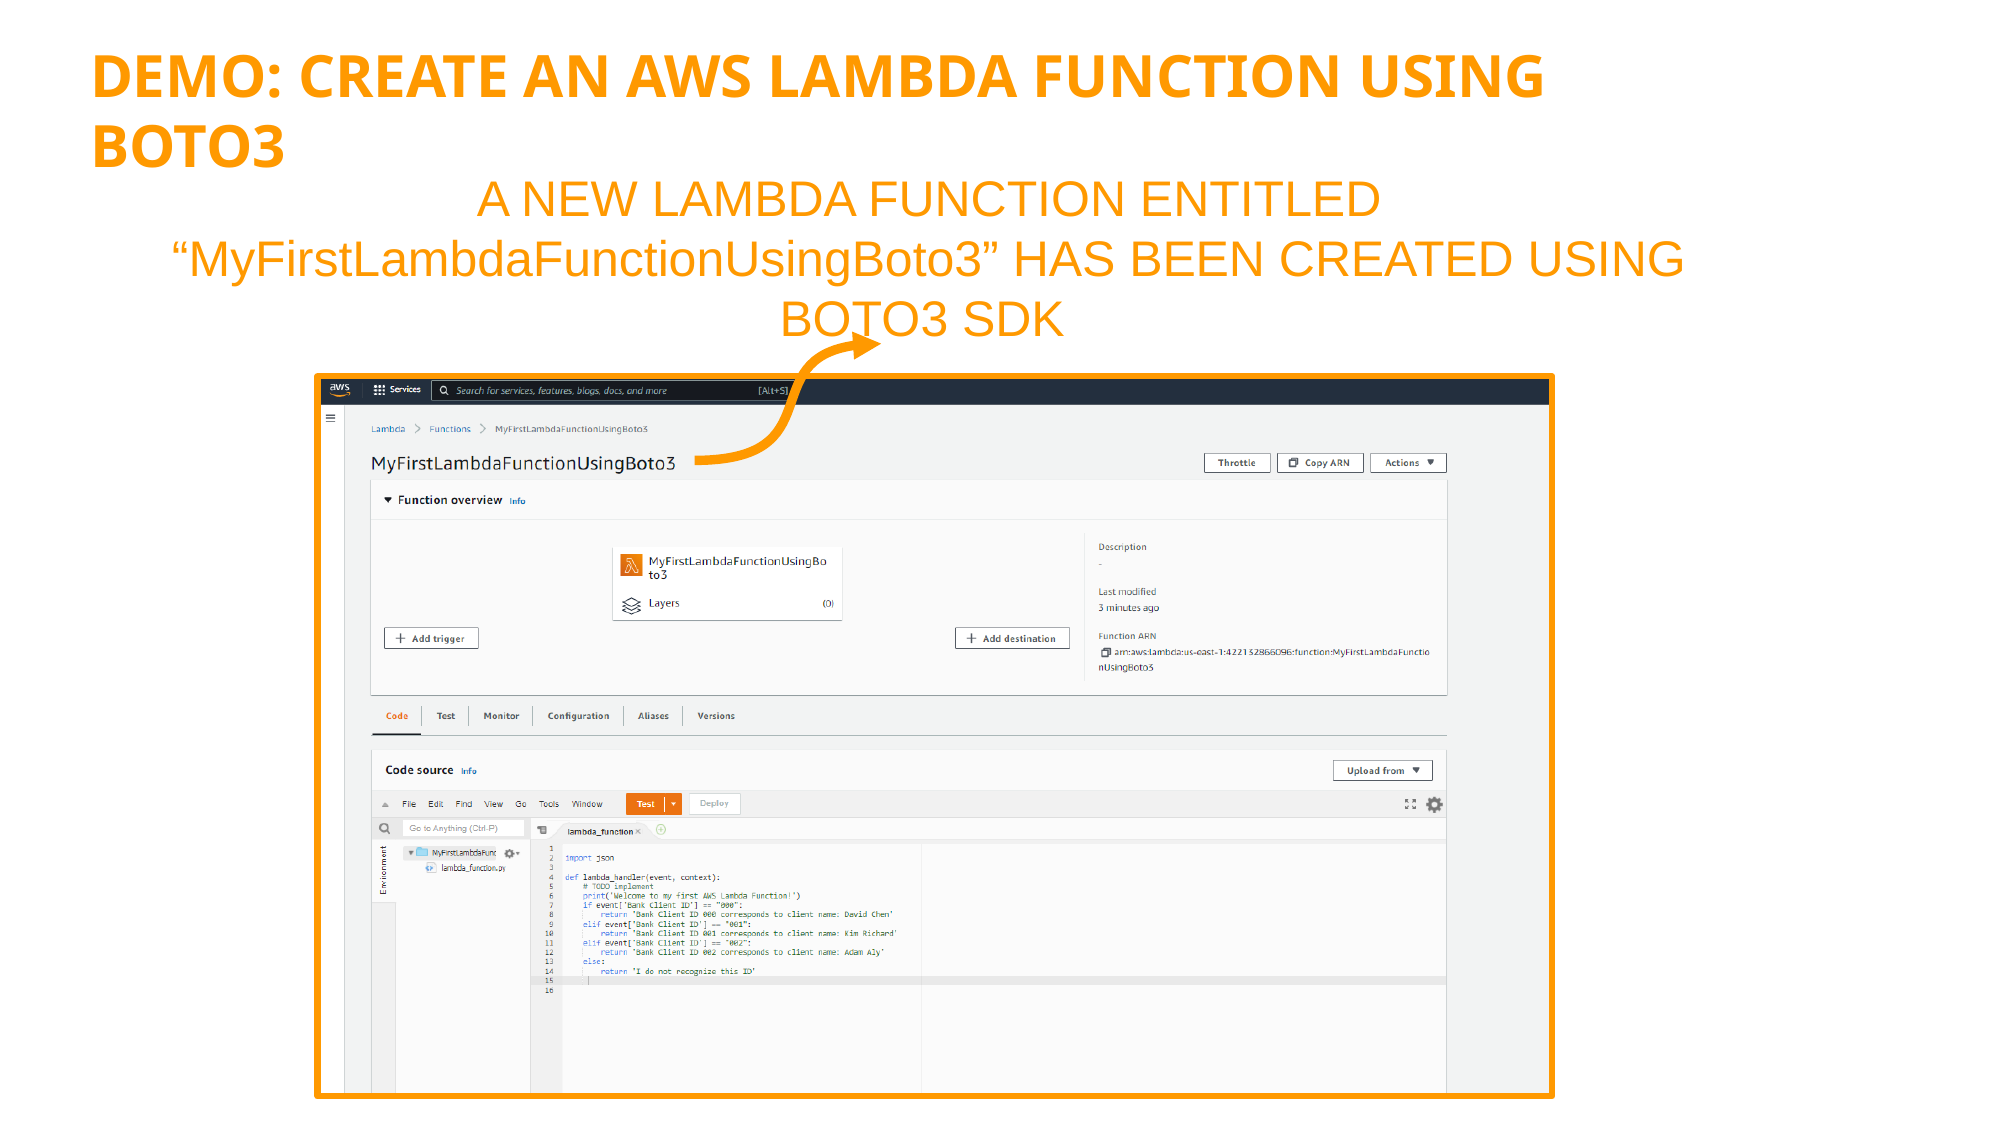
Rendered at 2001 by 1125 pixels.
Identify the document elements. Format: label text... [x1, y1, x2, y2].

text_box A NEW LAMBDA FUNCTION ENTITLED “MyFirstLambdaFunctionUsingBoto3” HAS BEEN CREATED USING BOTO3 SDK [113, 159, 1745, 354]
picture [320, 379, 1549, 1094]
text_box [694, 343, 882, 461]
text_box DEMO: CREATE AN AWS LAMBDA FUNCTION USING BOTO3 [75, 31, 1688, 187]
